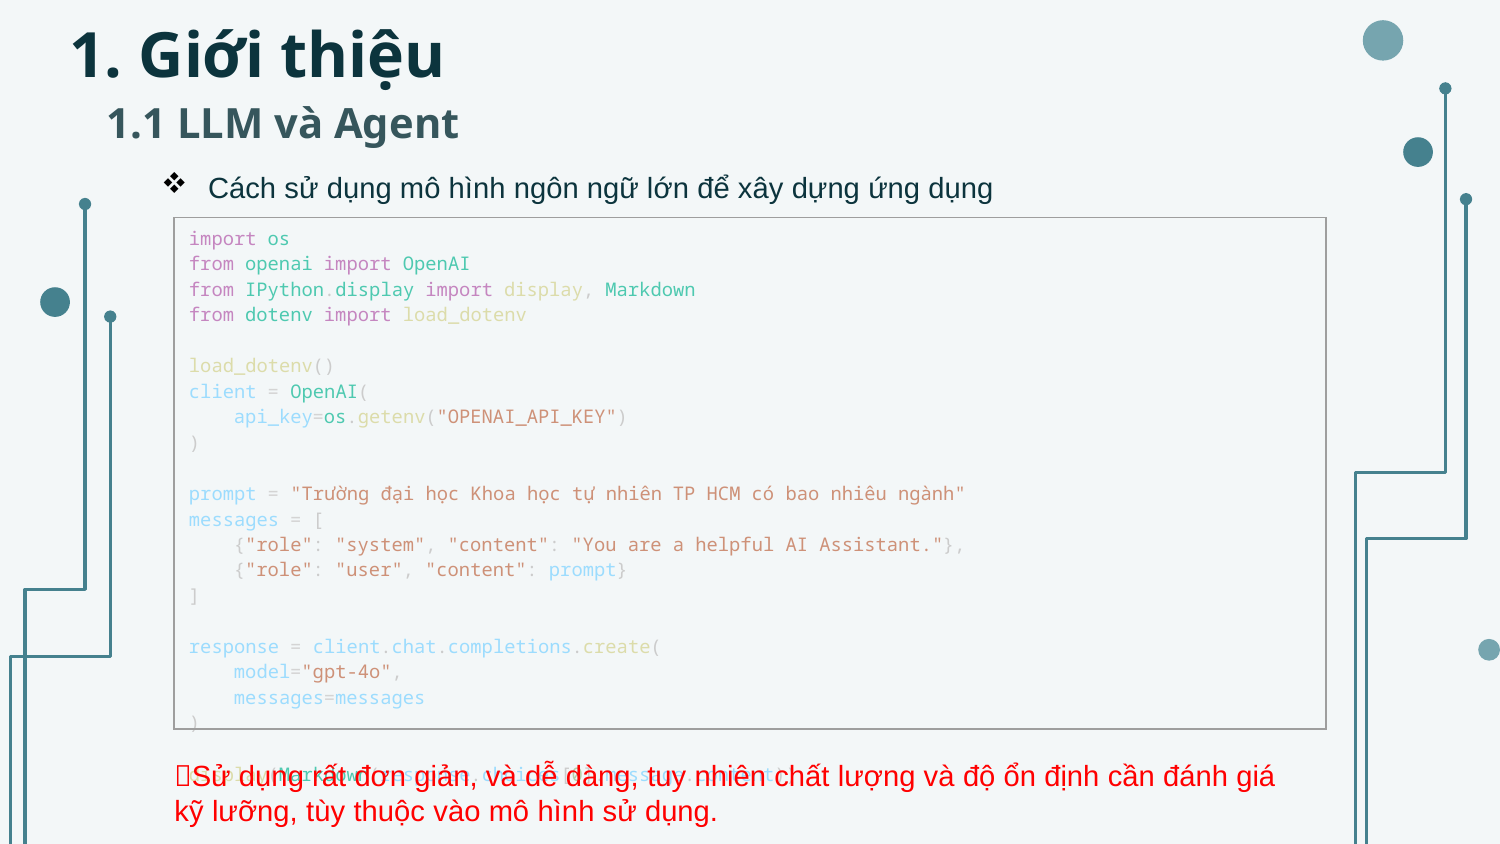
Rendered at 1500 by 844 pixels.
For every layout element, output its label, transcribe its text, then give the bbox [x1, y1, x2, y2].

title 1. Giới thiệu [54, 0, 1318, 94]
subtitle 1.1 LLM và Agent [68, 93, 1131, 162]
table_header import os from openai import OpenAI from IPython.display import display, Markdown from dotenv import load_dotenv load_dotenv() client = OpenAI( api_key=os.getenv("OPENAI_API_KEY") ) prompt = "Trường đại học Khoa học tự nhiên TP HCM có bao nhiêu ngành" messages = [ {"role": "system", "content": "You are a helpful AI Assistant."}, {"role": "user", "content": prompt} ] response = client.chat.completions.create( model="gpt-4o", messages=messages ) display(Markdown(response.choices[0].message.content)) [175, 218, 1325, 728]
text_box Cách sử dụng mô hình ngôn ngữ lớn để xây dựng ứng dụng [146, 162, 1161, 212]
text_box Sử dụng rất đơn giản, và dễ dàng, tuy nhiên chất lượng và độ ổn định cần đánh giá kỹ lưỡng, tùy thuộc vào mô hình sử dụng. [159, 750, 1326, 835]
